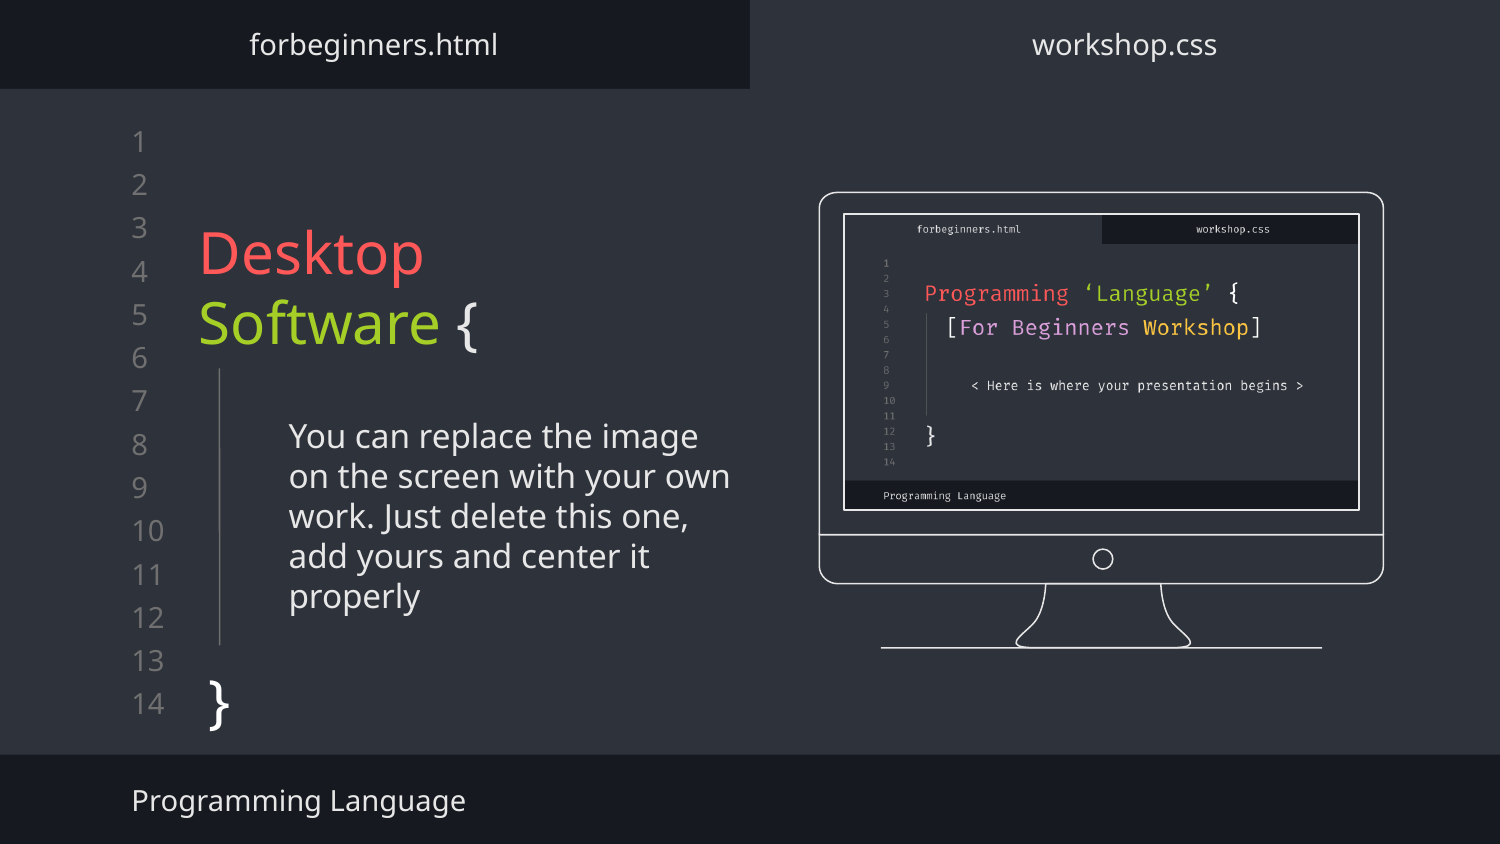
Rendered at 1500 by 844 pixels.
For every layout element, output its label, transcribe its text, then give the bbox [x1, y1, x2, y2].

title Desktop Software { [184, 194, 659, 379]
subtitle workshop.css [750, 15, 1500, 74]
subtitle forbeginners.html [0, 15, 749, 74]
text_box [819, 192, 1384, 649]
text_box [177, 368, 261, 749]
subtitle You can replace the image on the screen with your own work. Just delete this one, add yours and center it properly [273, 386, 748, 644]
subtitle Programming Language [116, 770, 915, 829]
